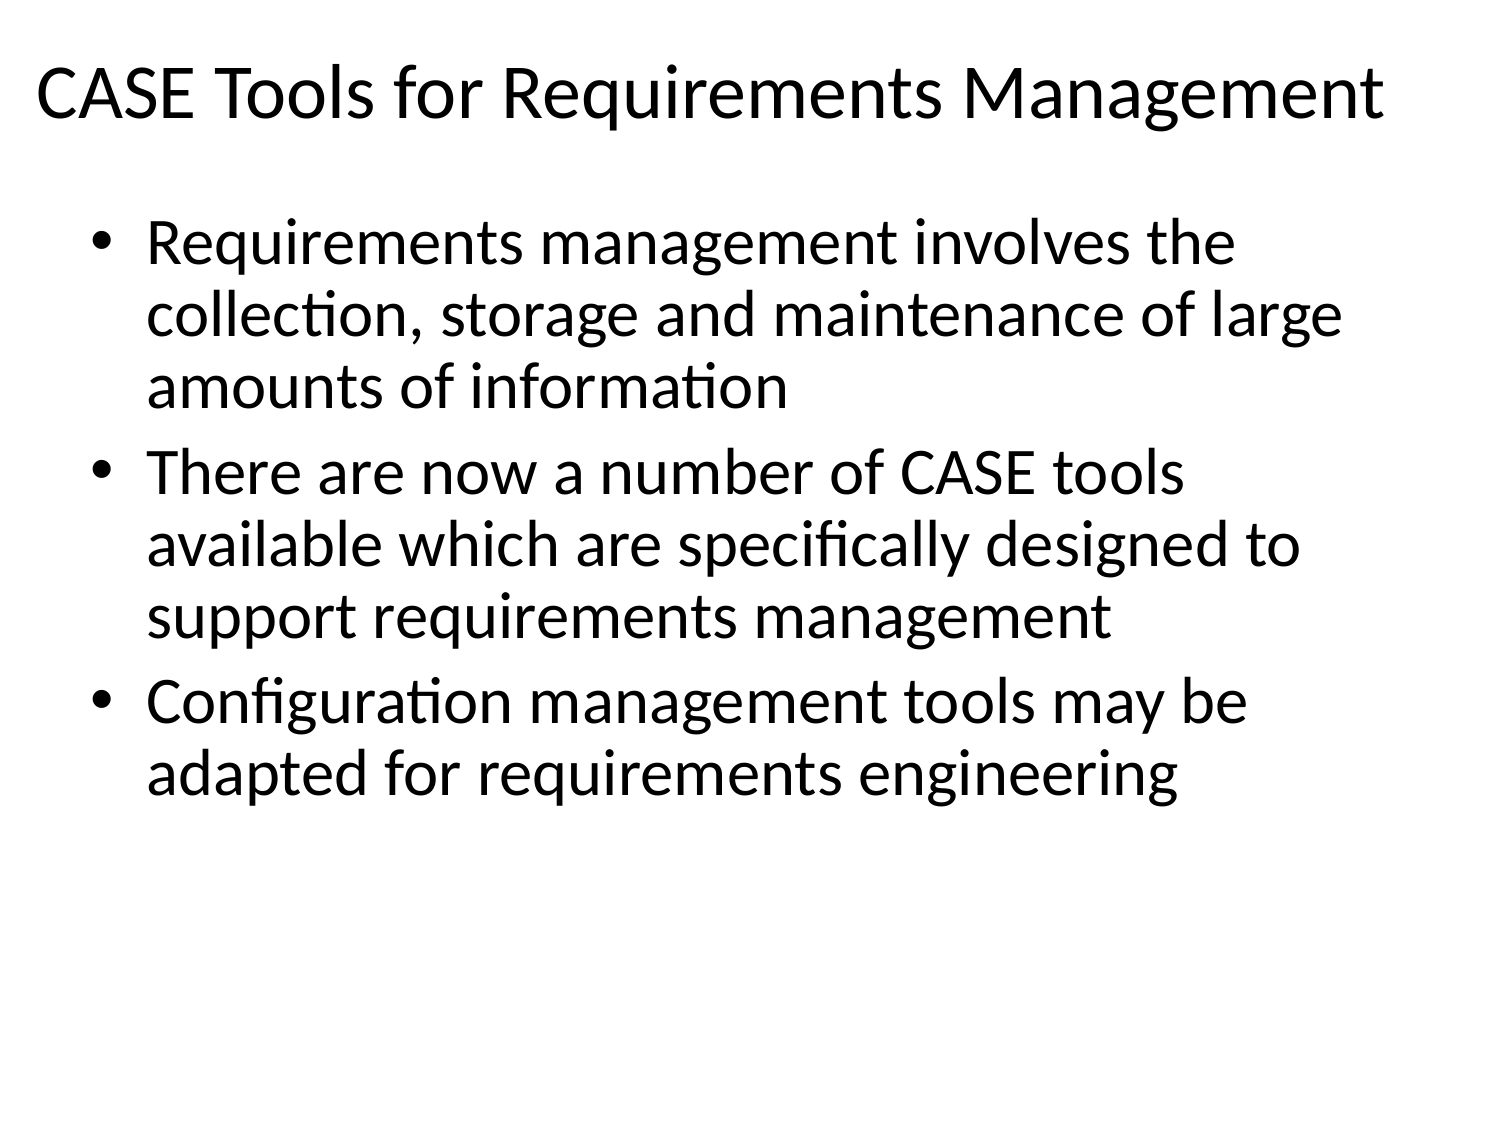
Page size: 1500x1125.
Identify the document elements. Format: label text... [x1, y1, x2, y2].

title CASE Tools for Requirements Management [0, 0, 1425, 175]
list Requirements management involves the collection, storage and maintenance of large amounts of information There are now a number of CASE tools available which are specifically designed to support requirements management Configuration management tools may be adapted for requirements engineering [75, 200, 1425, 1005]
